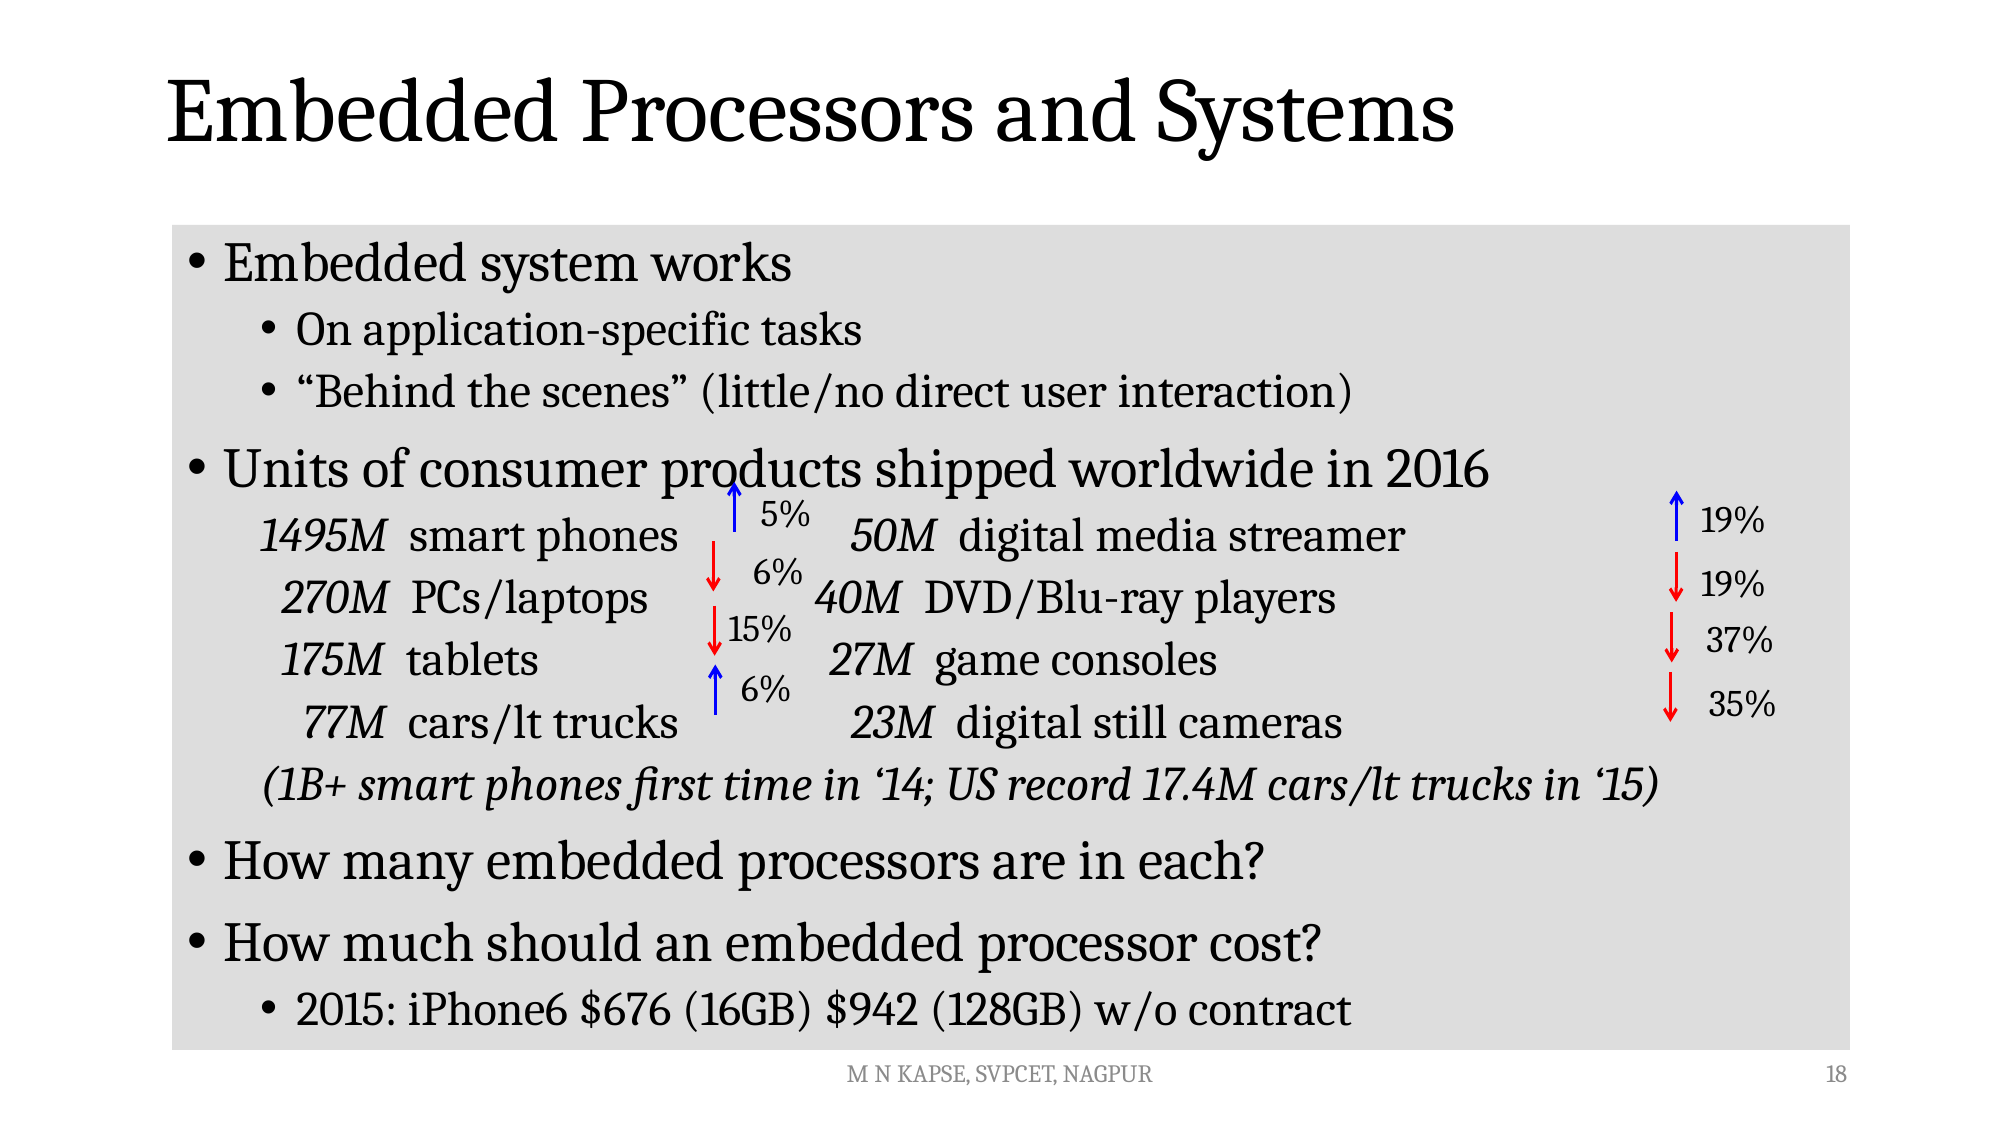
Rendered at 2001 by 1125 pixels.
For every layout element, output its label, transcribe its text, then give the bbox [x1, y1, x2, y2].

list Embedded system works On application-specific tasks “Behind the scenes” (little/no direct user interaction) Units of consumer products shipped worldwide in 2016 1495M smart phones 50M digital media streamer 270M PCs/laptops 40M DVD/Blu-ray players 175M tablets 27M game consoles 77M cars/lt trucks 23M digital still cameras (1B+ smart phones first time in ‘14; US record 17.4M cars/lt trucks in ‘15) How many embedded processors are in each? How much should an embedded processor cost? 2015: iPhone6 $676 (16GB) $942 (128GB) w/o contract [172, 224, 1850, 1050]
text_box 19% [1686, 487, 1837, 548]
text_box 6% [738, 542, 872, 600]
text_box 19% [1686, 551, 1837, 612]
slide_number 18 [1412, 1042, 1863, 1103]
text_box 37% [1691, 607, 1842, 668]
text_box 35% [1694, 671, 1845, 731]
title Embedded Processors and Systems [150, 34, 1687, 190]
text_box 5% [729, 481, 880, 542]
text_box 6% [726, 657, 877, 717]
footer M N KAPSE, SVPCET, NAGPUR [662, 1042, 1338, 1103]
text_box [713, 596, 864, 657]
